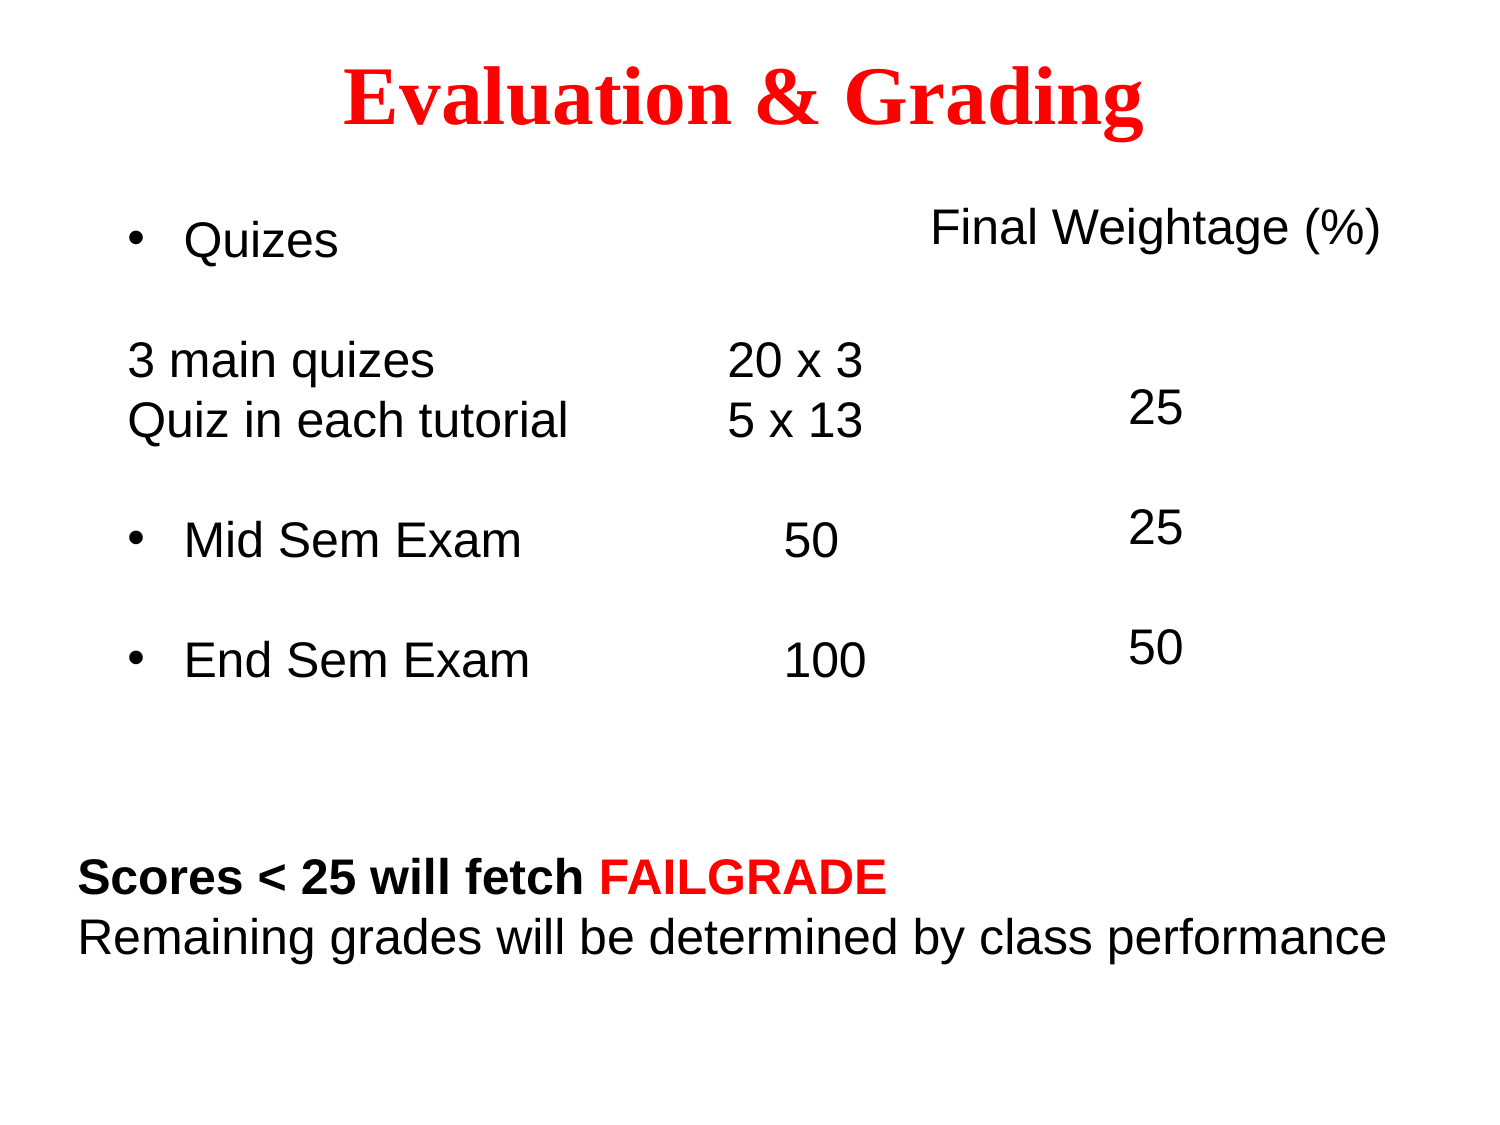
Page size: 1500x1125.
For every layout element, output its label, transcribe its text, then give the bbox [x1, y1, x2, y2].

text_box Scores < 25 will fetch FAILGRADE Remaining grades will be determined by class performance [62, 837, 1418, 973]
text_box Quizes 3 main quizes 20 x 3 Quiz in each tutorial 5 x 13 Mid Sem Exam 50 End Sem Exam 100 [112, 199, 900, 695]
text_box Evaluation & Grading [329, 33, 1160, 149]
text_box Final Weightage (%) 25 25 50 [915, 187, 1397, 683]
